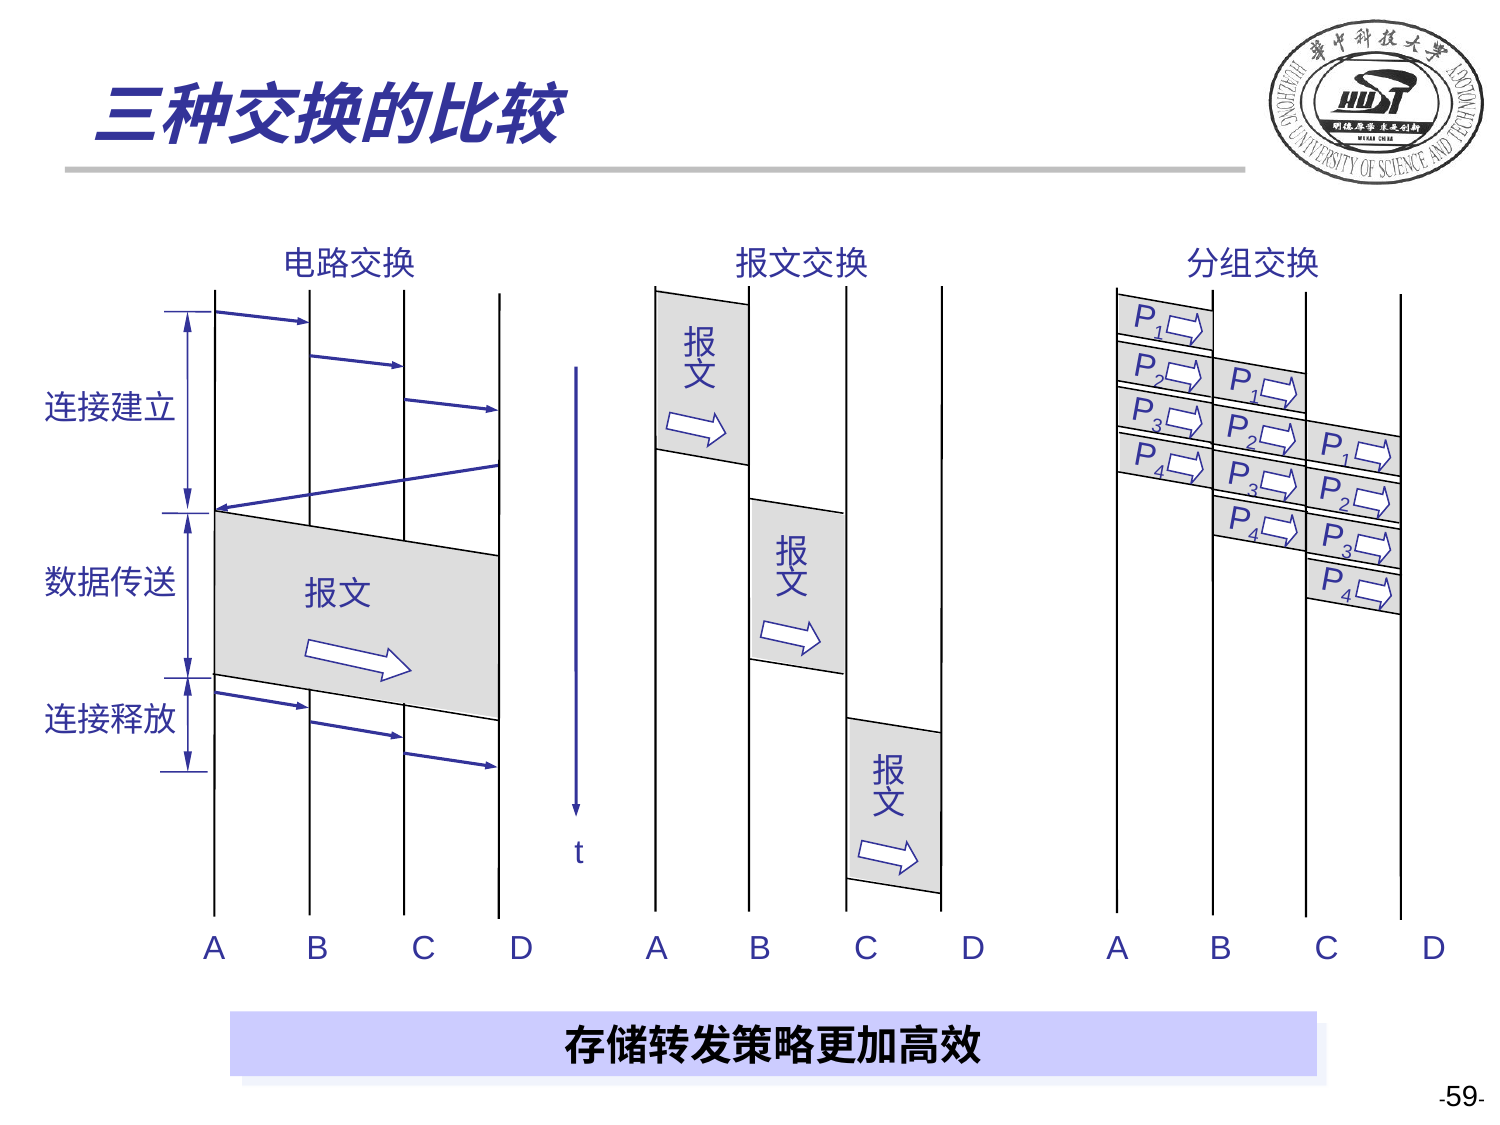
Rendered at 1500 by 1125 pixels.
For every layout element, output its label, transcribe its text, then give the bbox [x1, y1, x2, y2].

text_box -59- [1149, 1070, 1500, 1125]
text_box 分组交换 [1171, 234, 1335, 289]
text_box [29, 674, 208, 773]
text_box A B C D [1091, 919, 1462, 974]
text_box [1217, 351, 1308, 398]
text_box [1218, 446, 1299, 489]
text_box [403, 752, 498, 770]
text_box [1217, 398, 1307, 444]
text_box [358, 730, 404, 740]
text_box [748, 498, 845, 675]
text_box [217, 465, 499, 508]
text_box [846, 717, 943, 894]
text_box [29, 512, 208, 674]
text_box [1305, 507, 1402, 551]
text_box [212, 510, 503, 721]
text_box [571, 366, 581, 817]
picture [1257, 18, 1489, 185]
text_box 电路交换 [267, 234, 431, 289]
text_box [216, 311, 310, 326]
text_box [1117, 426, 1214, 489]
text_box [1304, 416, 1402, 461]
text_box A B C D [188, 919, 559, 974]
text_box [309, 355, 405, 370]
title 三种交换的比较 [76, 42, 1315, 160]
text_box [404, 399, 499, 414]
text_box 存储转发策略更加高效 [230, 1011, 1317, 1077]
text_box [1117, 288, 1213, 351]
text_box A B C D [630, 919, 1001, 974]
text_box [29, 311, 212, 512]
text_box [1212, 490, 1300, 552]
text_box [655, 289, 751, 466]
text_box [1115, 357, 1212, 398]
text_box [1116, 404, 1213, 426]
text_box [1305, 551, 1403, 615]
text_box t [559, 823, 599, 878]
text_box 报文交换 [720, 234, 884, 289]
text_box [1303, 460, 1401, 508]
